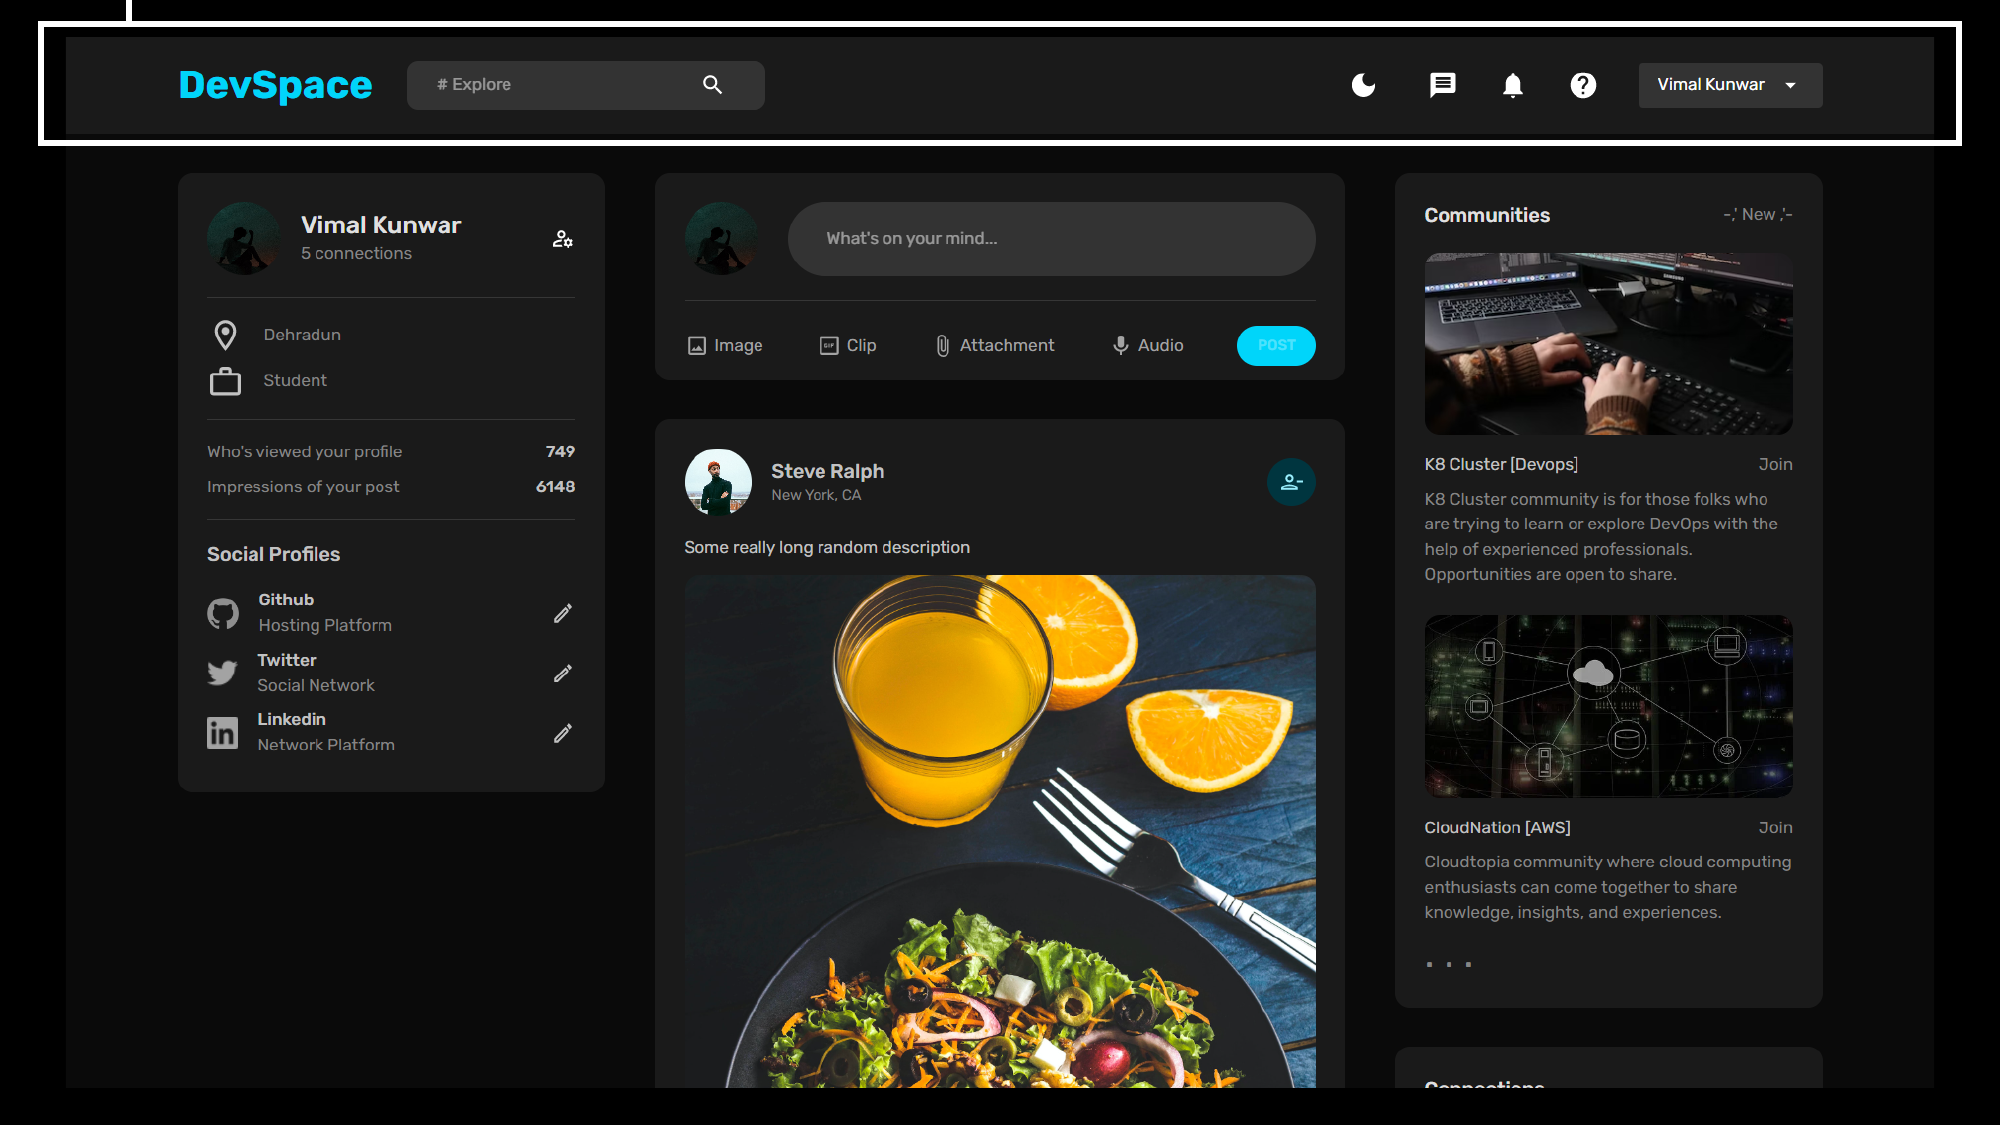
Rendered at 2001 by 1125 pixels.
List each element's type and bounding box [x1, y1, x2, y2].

picture [65, 36, 1935, 1088]
text_box [40, 23, 1960, 144]
